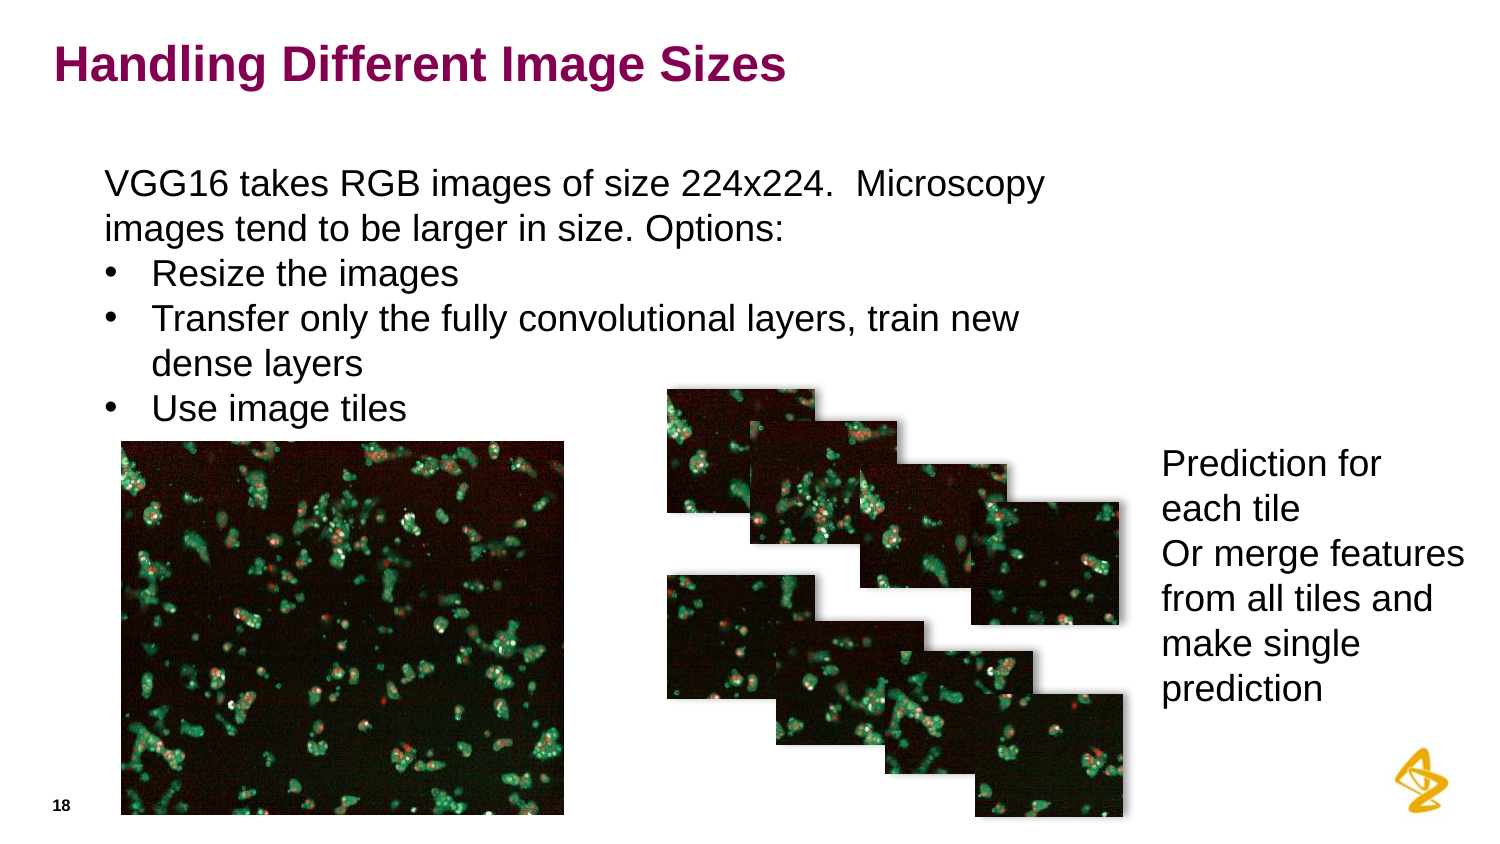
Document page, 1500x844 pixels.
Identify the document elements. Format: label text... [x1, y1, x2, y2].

picture [121, 441, 564, 816]
title Handling Different Image Sizes [38, 23, 1477, 107]
text_box Prediction for each tile Or merge features from all tiles and make single prediction [1146, 431, 1482, 717]
picture [667, 389, 1120, 626]
slide_number 18 [52, 795, 118, 822]
picture [667, 575, 1123, 818]
picture [1384, 737, 1459, 824]
text_box VGG16 takes RGB images of size 224x224. Microscopy images tend to be larger in size. Options: Resize the images Transfer only the fully convolutional layers, train new dense layers Use image tiles [89, 151, 1093, 437]
